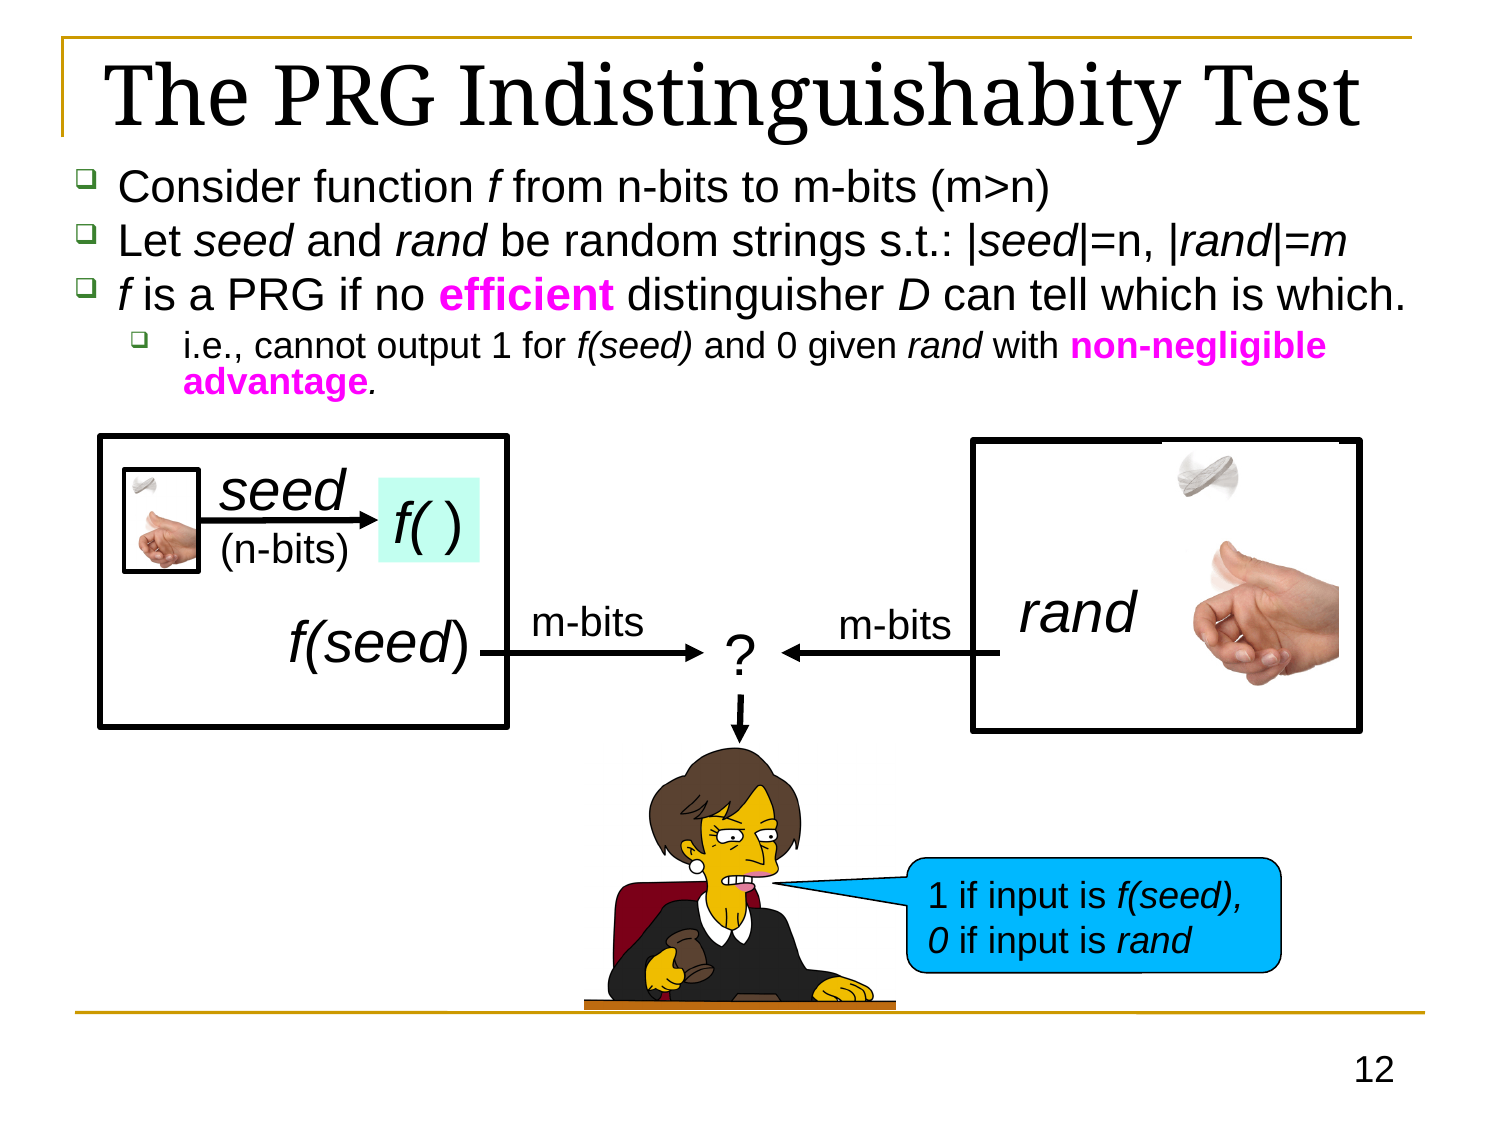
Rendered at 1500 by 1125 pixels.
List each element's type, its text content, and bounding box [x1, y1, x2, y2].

title The PRG Indistinguishabity Test [88, 34, 1500, 163]
text_box f( ) [378, 477, 480, 563]
picture [125, 471, 197, 570]
text_box m-bits [516, 587, 660, 652]
text_box [100, 436, 508, 728]
list Consider function f from n-bits to m-bits (m>n) Let seed and rand be random strings s.t.: |seed|=n, |rand|=m f is a PRG if no efficient distinguisher D can tell which is which. i.e., cannot output 1 for f(seed) and 0 given rand with non-negligible advantage. [59, 159, 1463, 409]
text_box f(seed) [273, 596, 486, 682]
picture [583, 743, 896, 1010]
text_box [972, 440, 1360, 732]
text_box m-bits [823, 590, 968, 652]
text_box ? [709, 609, 772, 695]
slide_number 12 [1338, 1023, 1424, 1098]
text_box seed (n-bits) [204, 444, 365, 519]
text_box seed (n-bits) [204, 529, 365, 580]
picture [1162, 442, 1340, 688]
text_box 1 if input is f(seed), 0 if input is rand [901, 857, 1282, 973]
text_box rand [1004, 566, 1152, 652]
